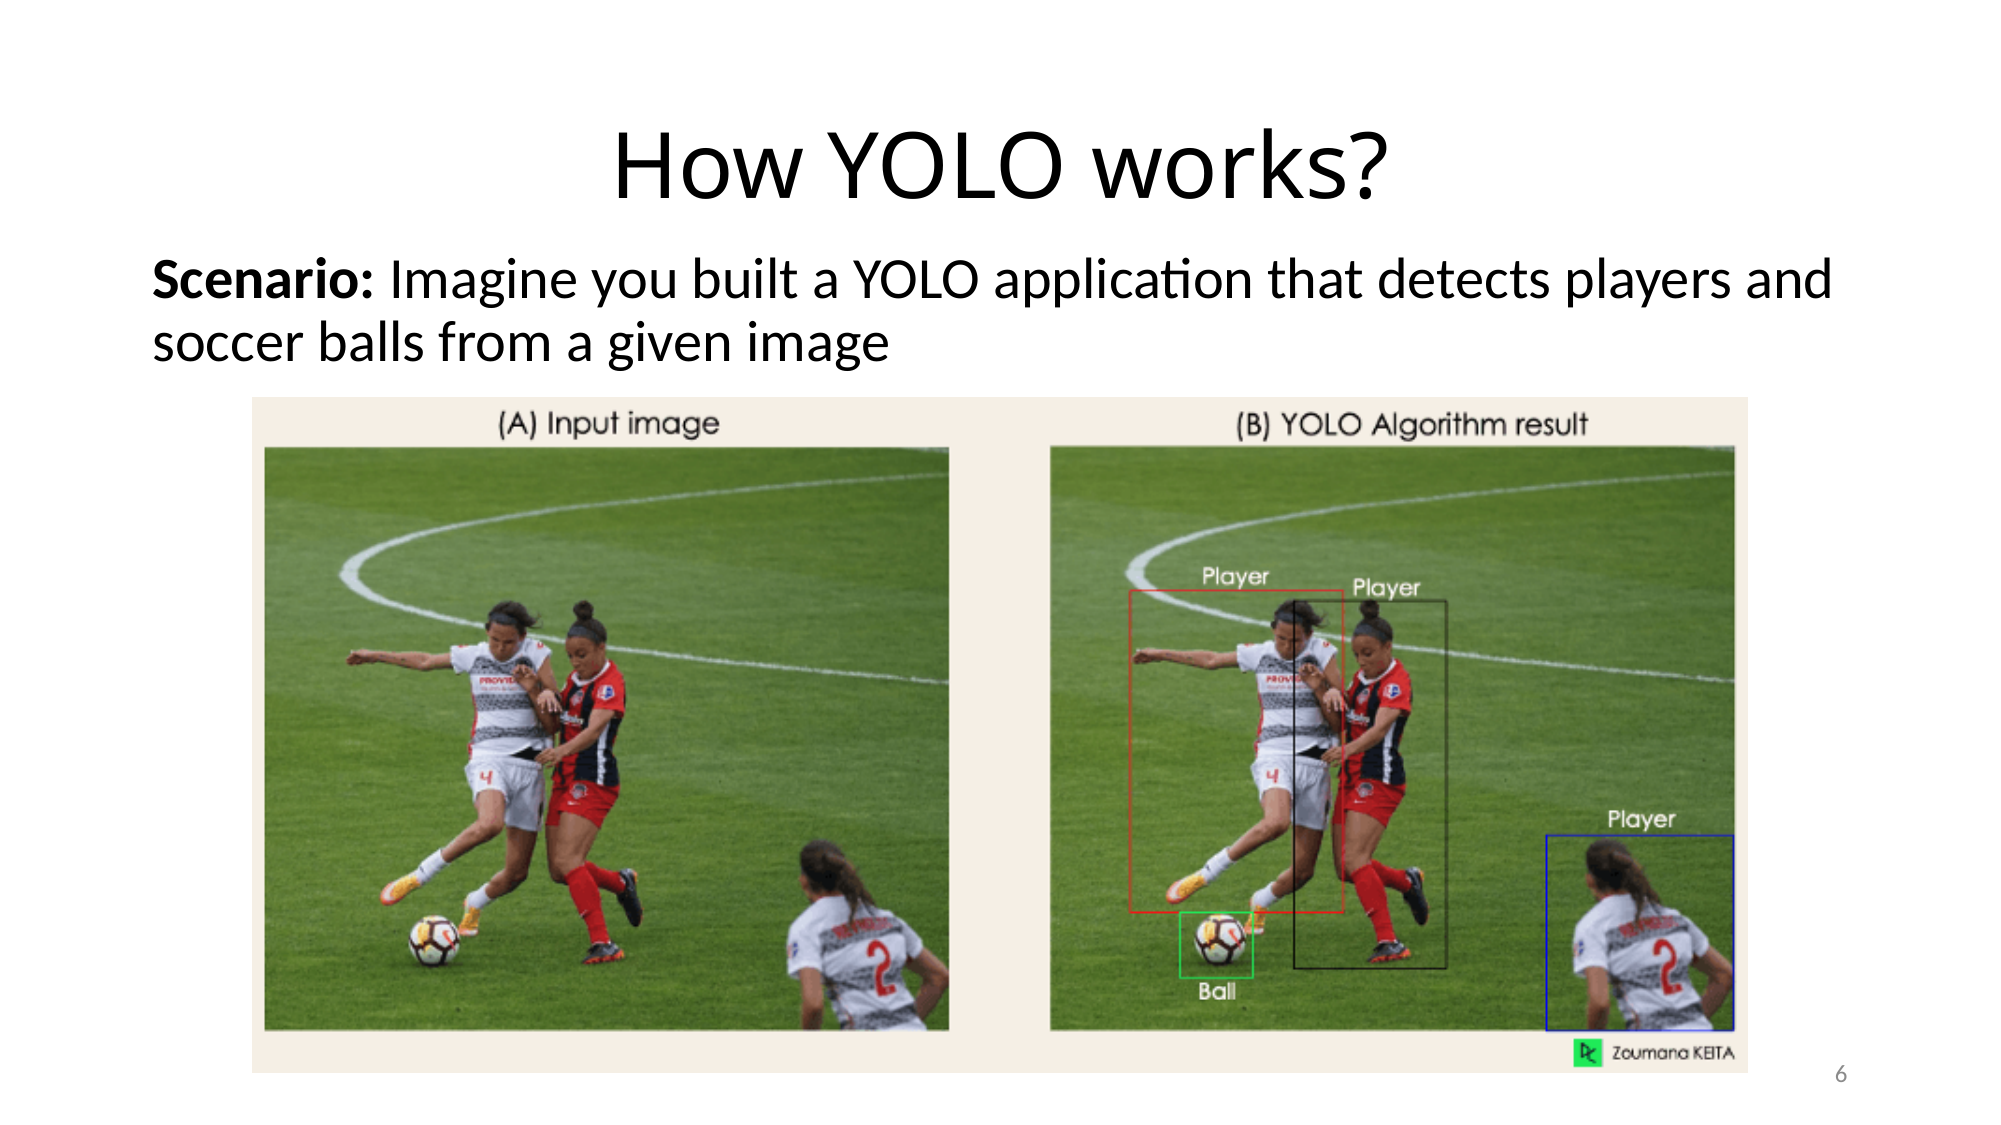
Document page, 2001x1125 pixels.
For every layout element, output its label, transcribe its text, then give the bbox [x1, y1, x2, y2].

title How YOLO works? [137, 59, 1863, 241]
slide_number 6 [1412, 1042, 1863, 1103]
picture [252, 397, 1748, 1073]
list Scenario: Imagine you built a YOLO application that detects players and soccer balls from a given image [137, 241, 1863, 955]
